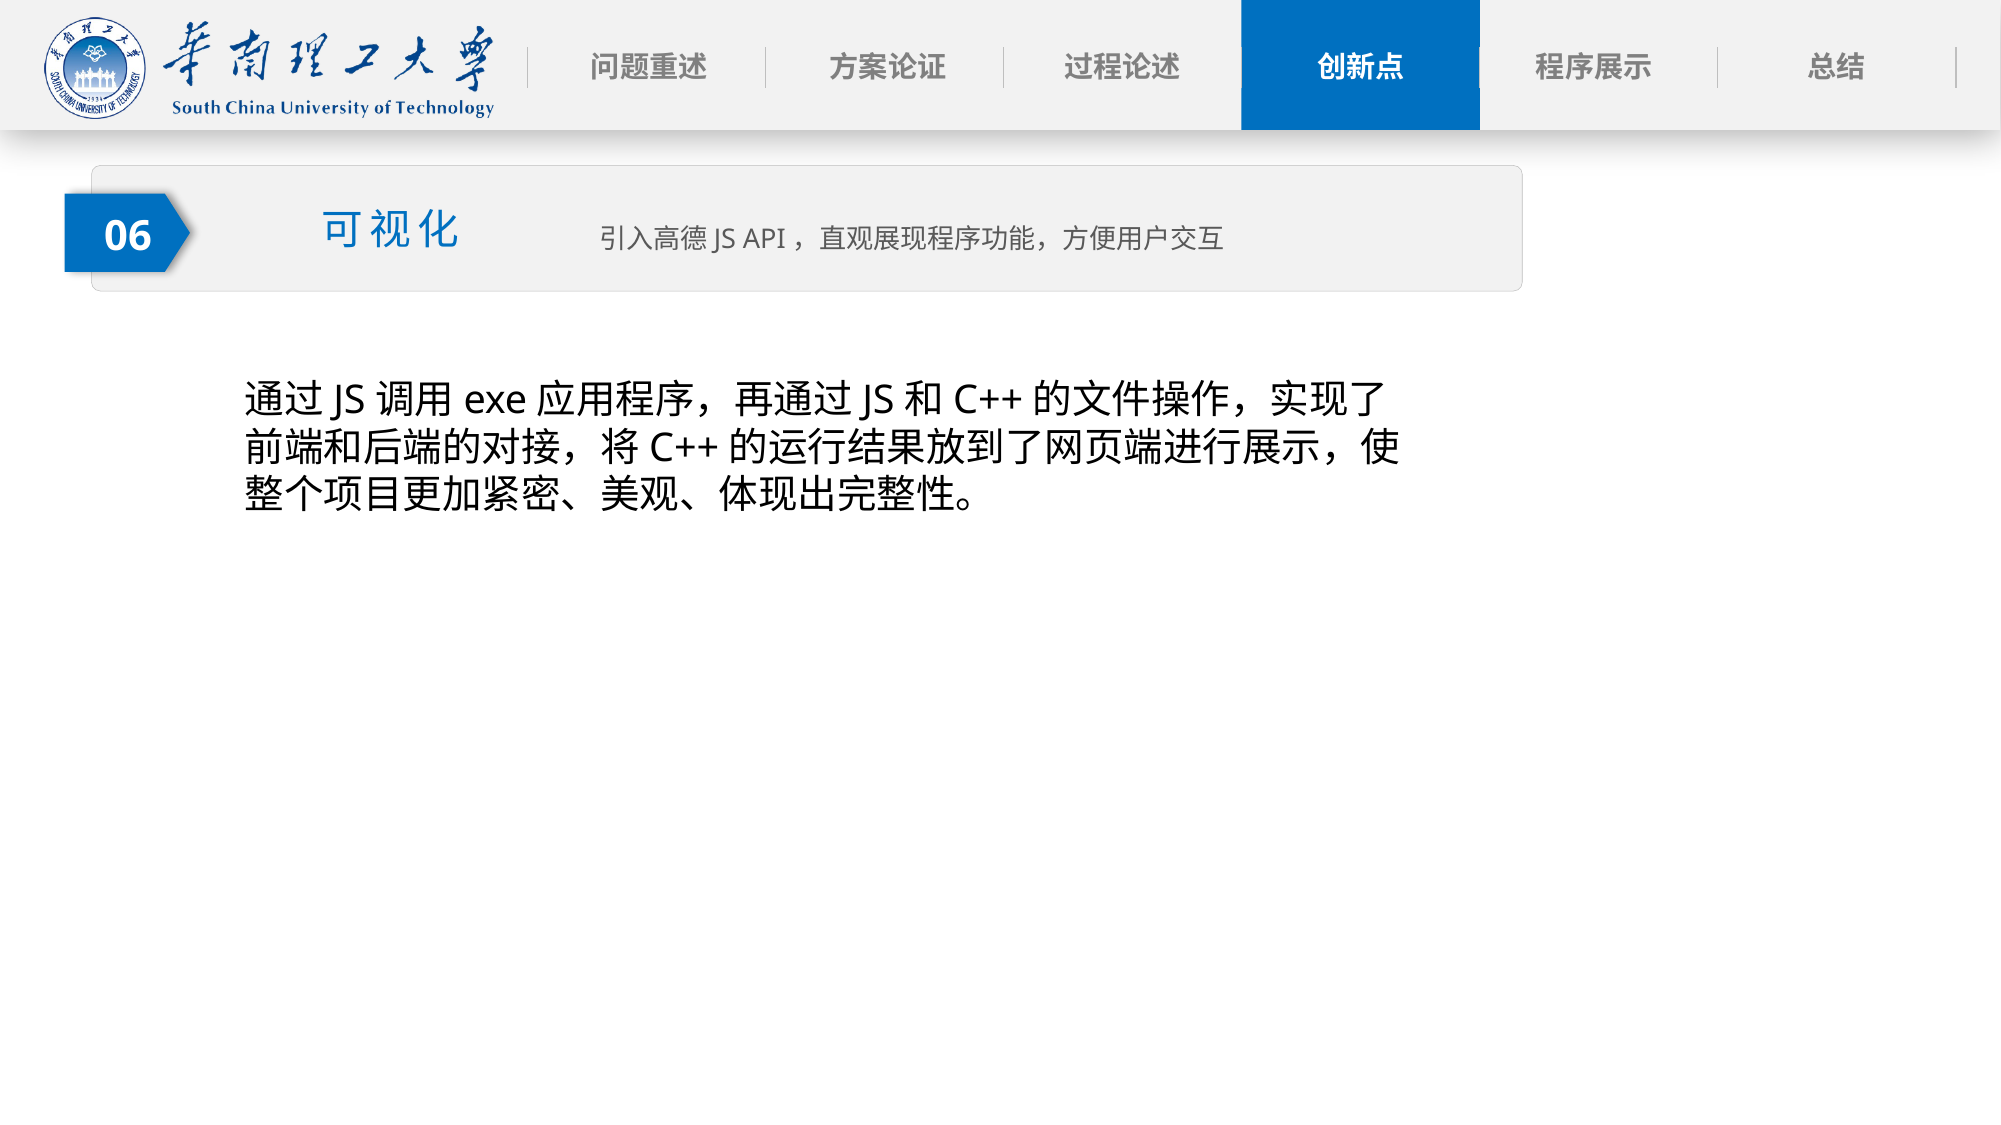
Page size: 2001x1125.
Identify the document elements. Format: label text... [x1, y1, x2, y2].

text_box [64, 165, 1584, 291]
picture [44, 17, 494, 119]
text_box 通过JS调用exe应用程序，再通过JS和C++的文件操作，实现了前端和后端的对接，将C++的运行结果放到了网页端进行展示，使整个项目更加紧密、美观、体现出完整性。 [230, 366, 1430, 525]
